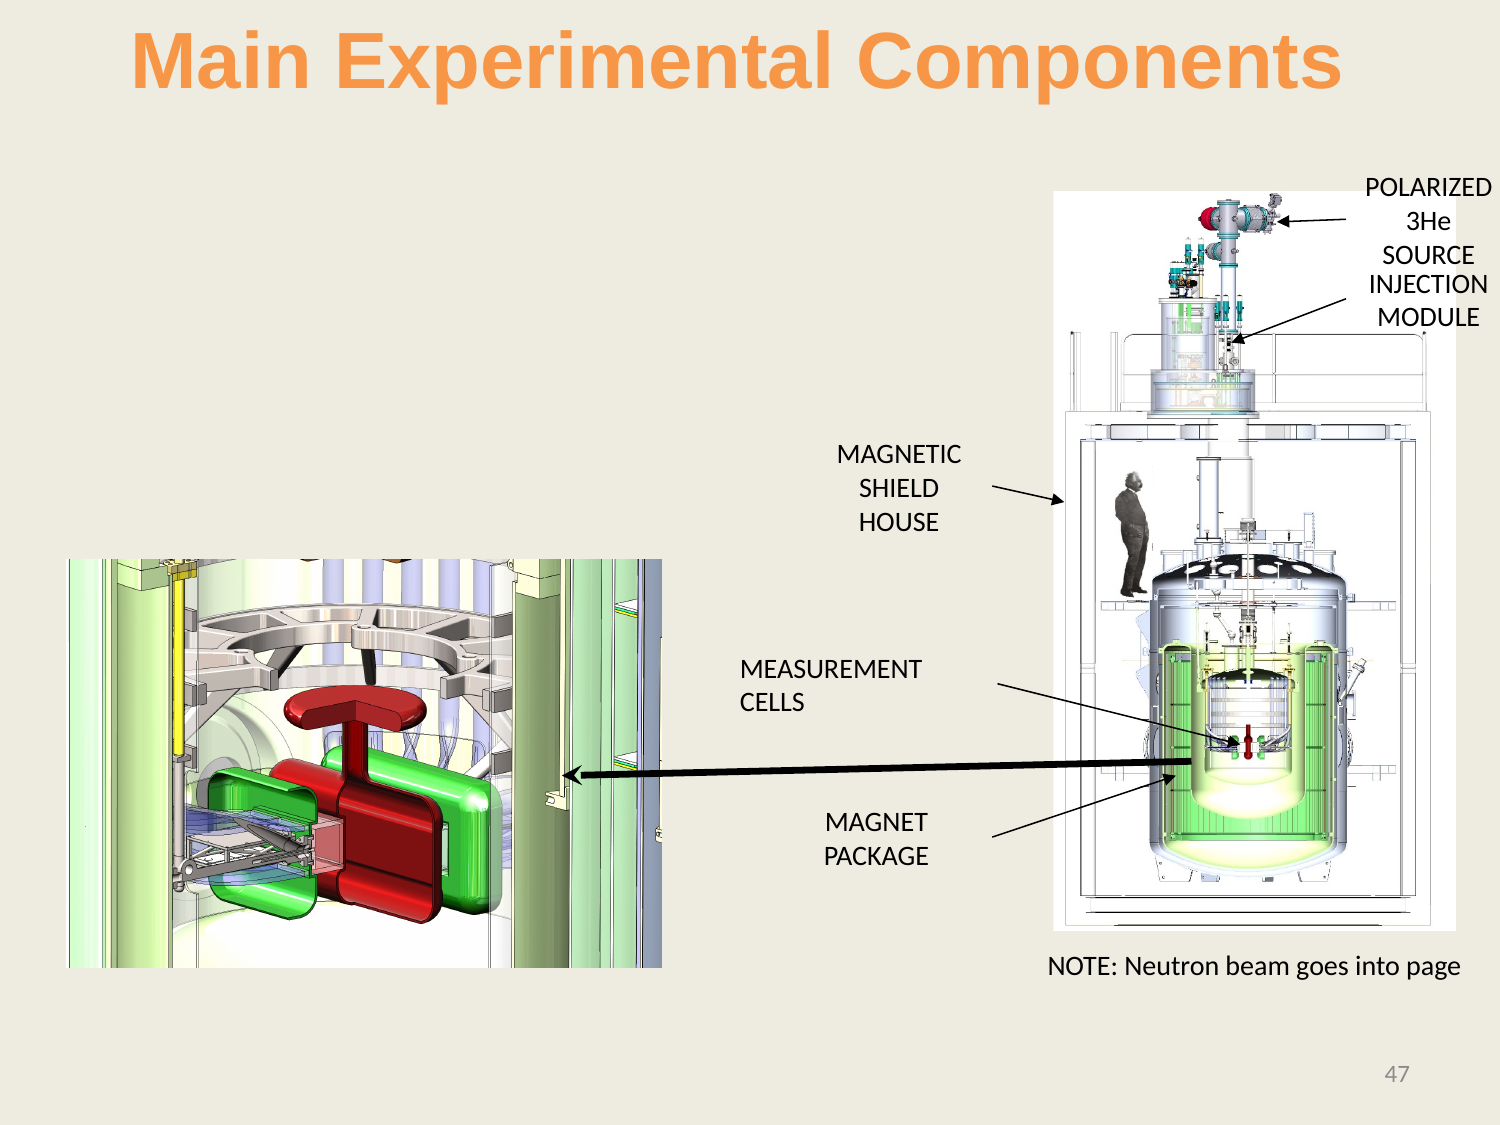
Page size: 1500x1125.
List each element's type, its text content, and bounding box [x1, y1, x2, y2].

slide_number 47 [1074, 1042, 1425, 1103]
picture [65, 558, 662, 968]
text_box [724, 161, 1500, 988]
picture [1112, 466, 1153, 601]
title Main Experimental Components [50, 0, 1425, 113]
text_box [561, 761, 1192, 776]
